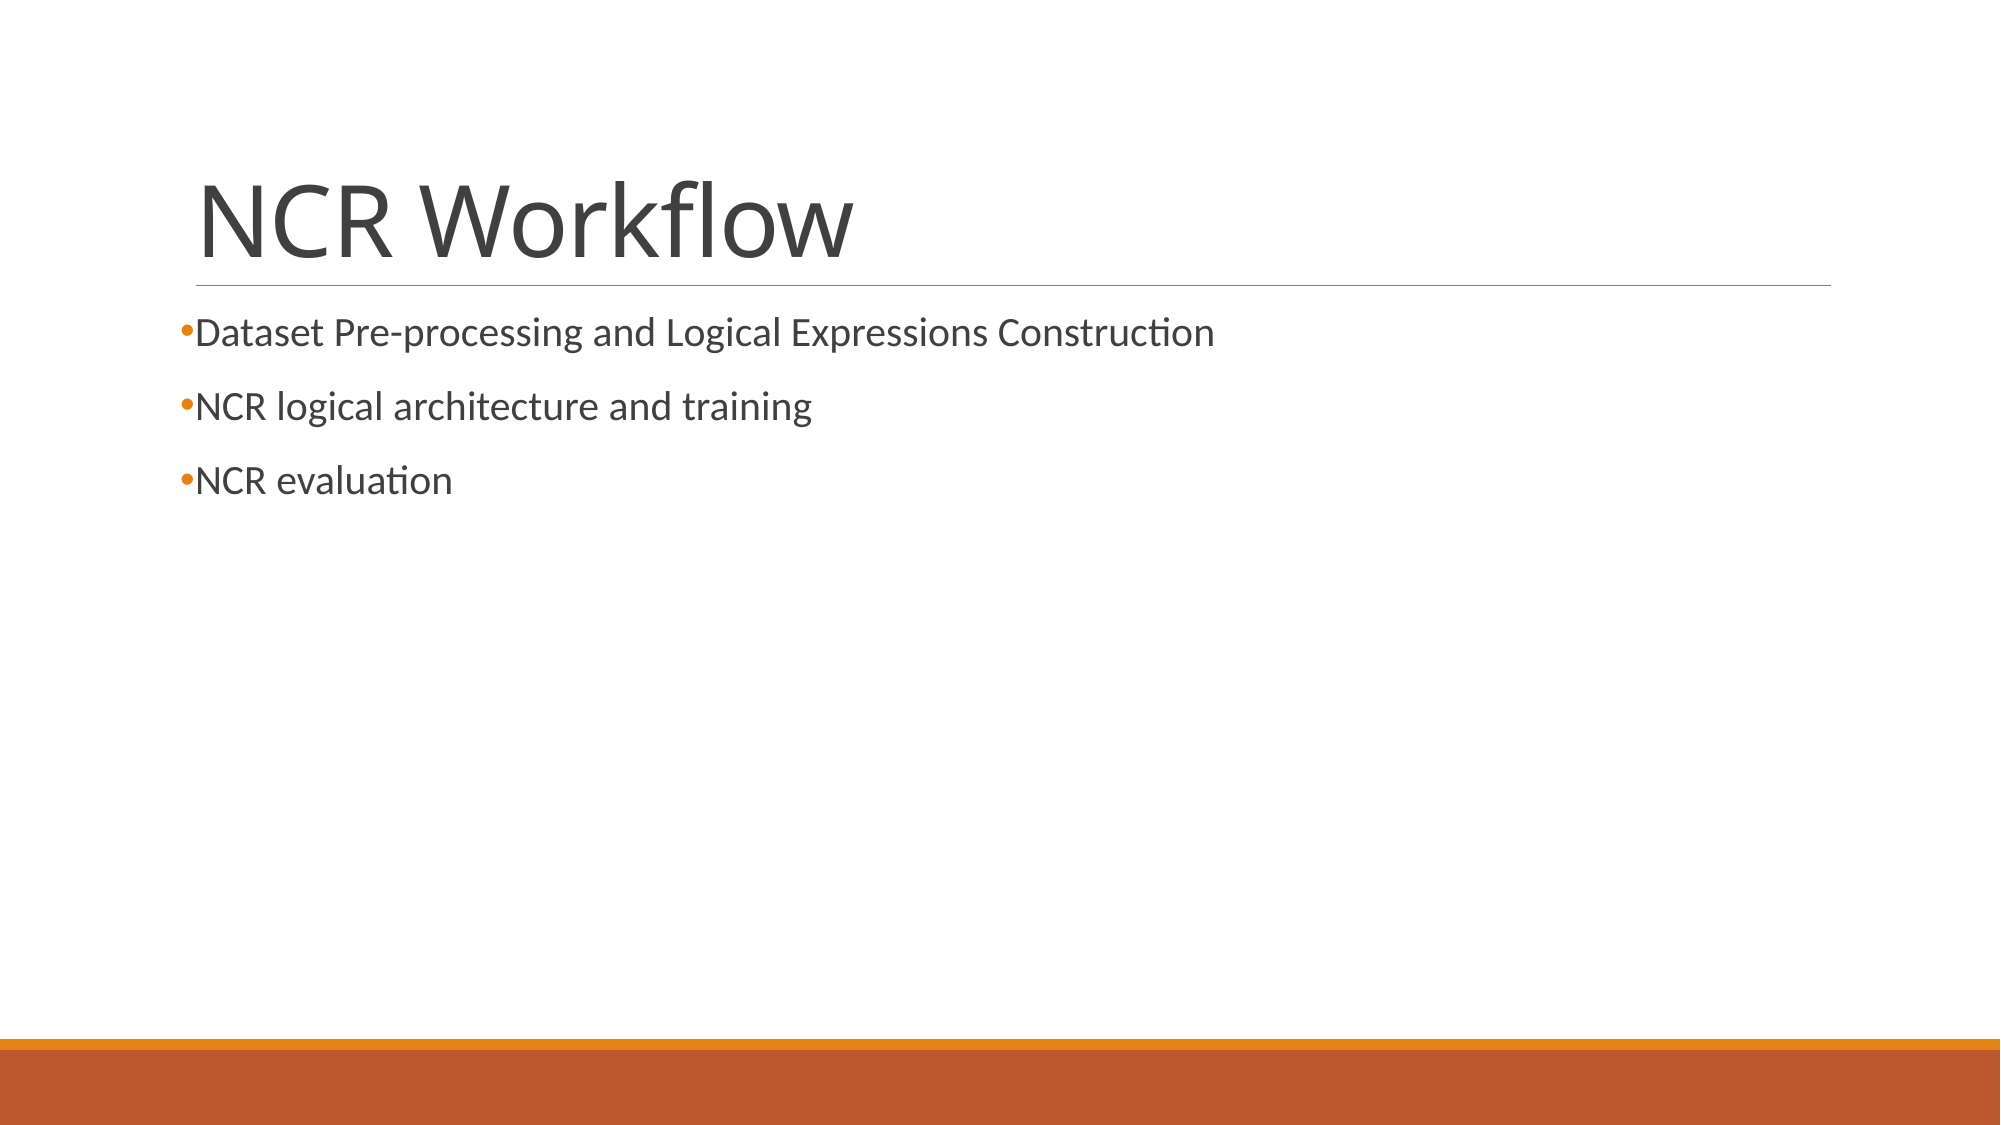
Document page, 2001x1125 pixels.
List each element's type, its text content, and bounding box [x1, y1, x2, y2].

list Dataset Pre-processing and Logical Expressions Construction NCR logical architecture and training NCR evaluation [180, 302, 1830, 963]
title NCR Workflow [180, 47, 1830, 285]
